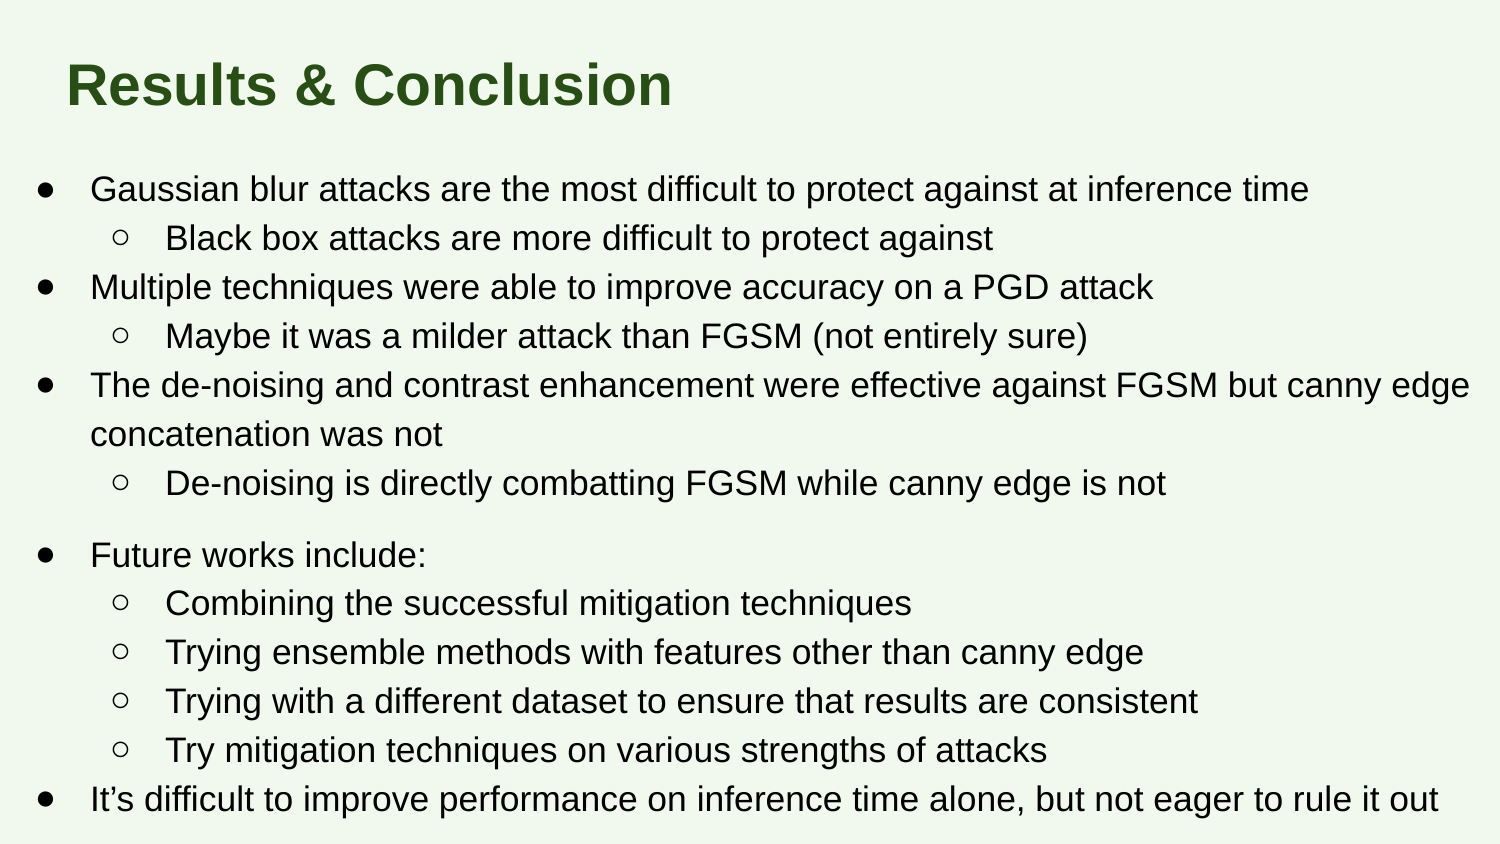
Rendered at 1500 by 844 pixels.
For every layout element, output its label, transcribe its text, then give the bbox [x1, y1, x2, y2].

text_box Gaussian blur attacks are the most difficult to protect against at inference time Black box attacks are more difficult to protect against Multiple techniques were able to improve accuracy on a PGD attack Maybe it was a milder attack than FGSM (not entirely sure) The de-noising and contrast enhancement were effective against FGSM but canny edge concatenation was not De-noising is directly combatting FGSM while canny edge is not Future works include: Combining the successful mitigation techniques Trying ensemble methods with features other than canny edge Trying with a different dataset to ensure that results are consistent Try mitigation techniques on various strengths of attacks It’s difficult to improve performance on inference time alone, but not eager to rule it out [0, 144, 1500, 844]
title Results & Conclusion [51, 31, 1449, 126]
